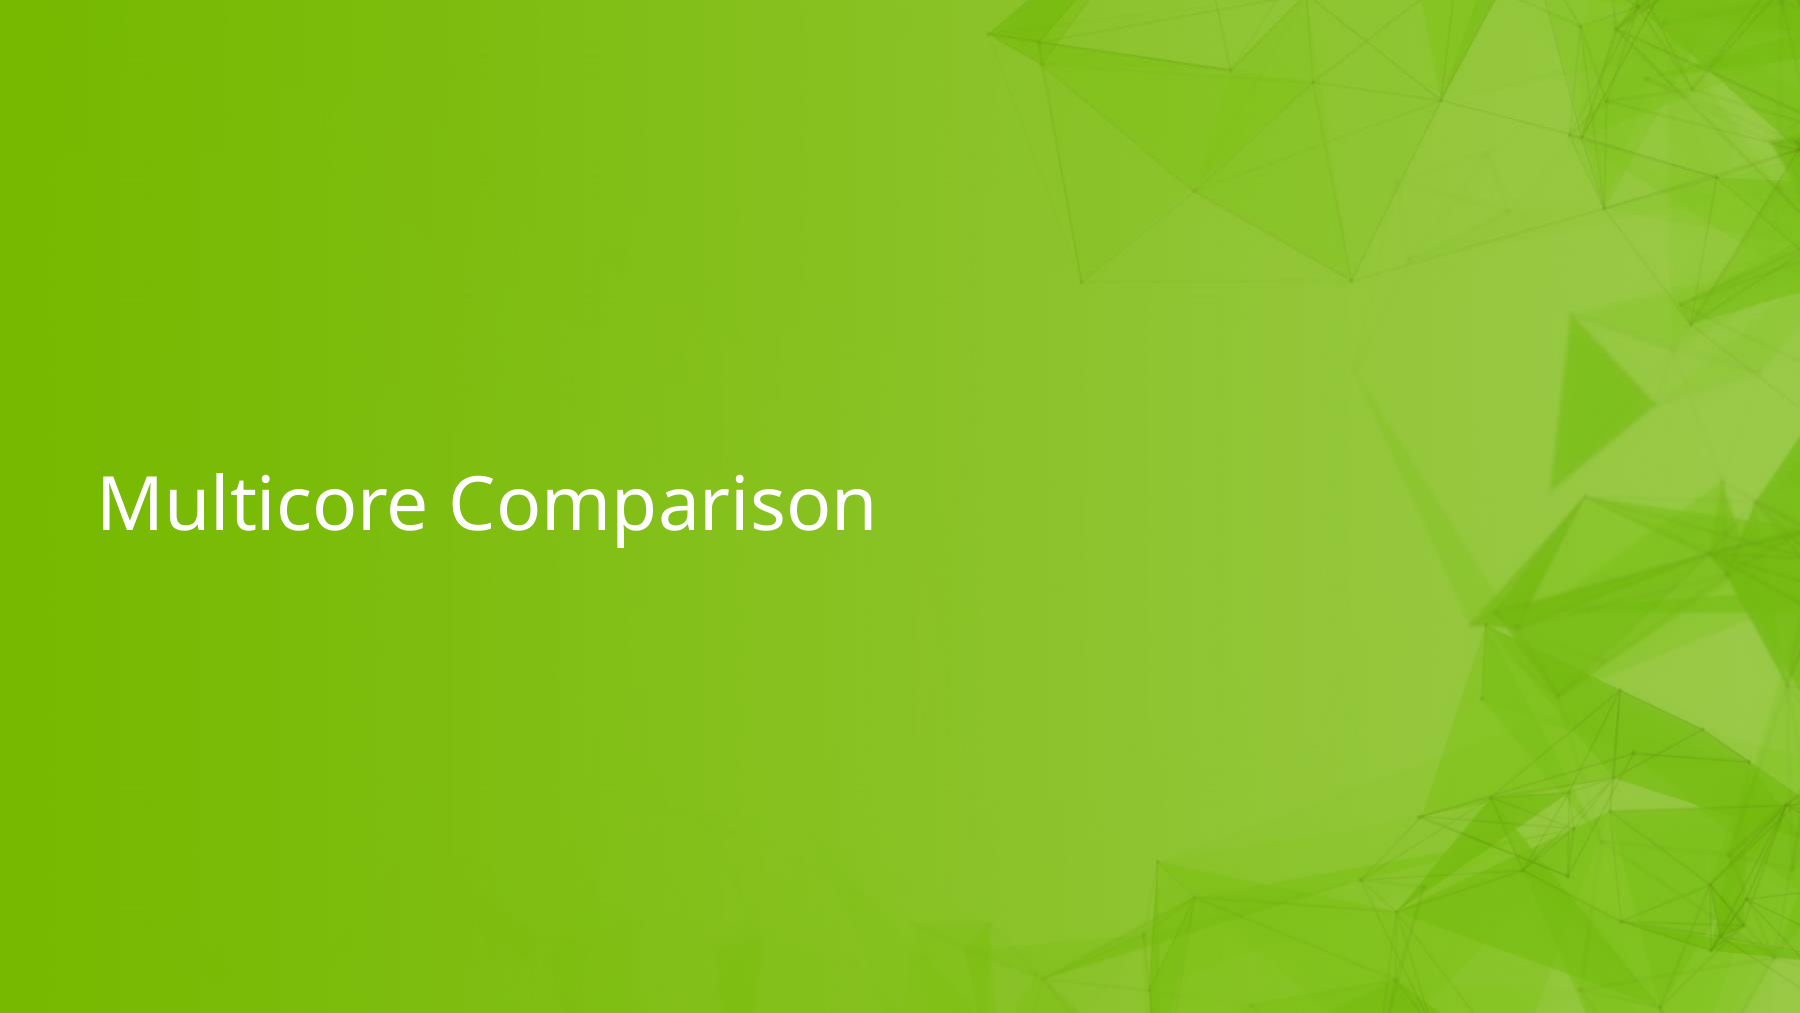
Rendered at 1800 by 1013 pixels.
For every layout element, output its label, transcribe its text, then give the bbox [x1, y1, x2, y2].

text_box Multicore Comparison [81, 457, 1719, 555]
picture [0, 0, 1800, 1013]
